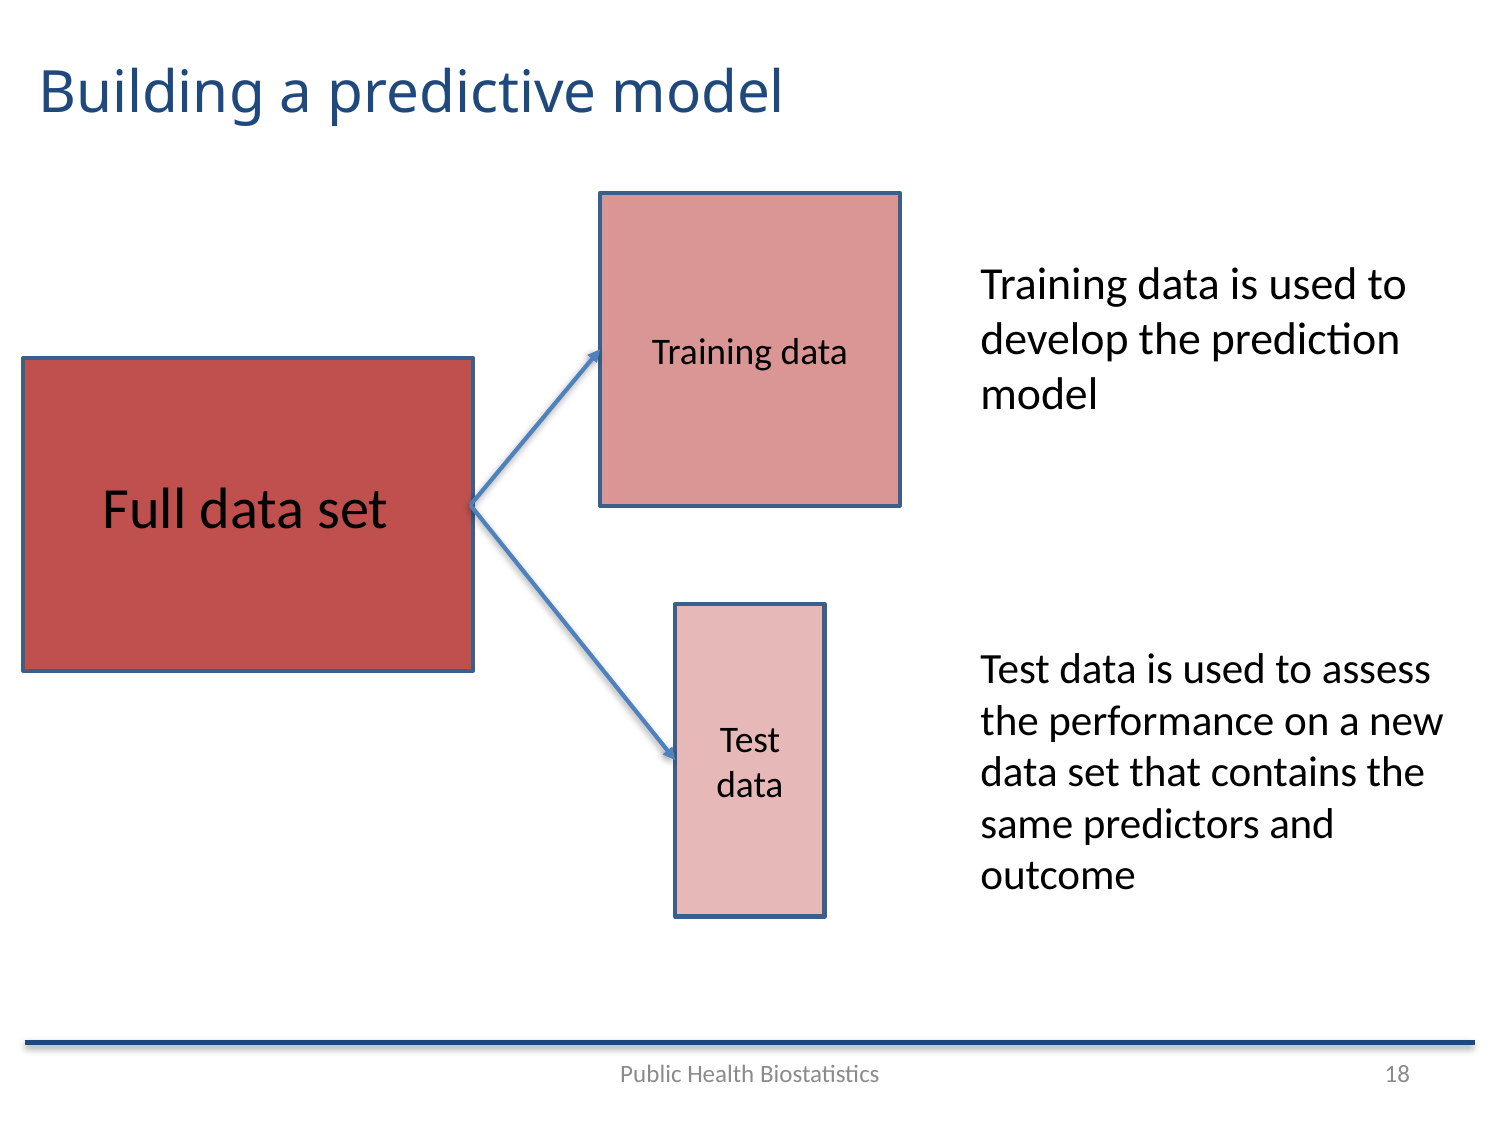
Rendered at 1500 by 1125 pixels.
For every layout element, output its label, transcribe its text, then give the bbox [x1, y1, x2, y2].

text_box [470, 348, 601, 505]
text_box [470, 505, 676, 761]
text_box [21, 548, 465, 673]
footer Public Health Biostatistics [425, 1042, 1074, 1103]
slide_number 18 [1074, 1042, 1425, 1103]
text_box Training data is used to develop the prediction model [965, 246, 1425, 452]
text_box Test data [673, 602, 827, 919]
text_box Test data is used to assess the performance on a new data set that contains the same predictors and outcome [965, 632, 1467, 908]
text_box Training data [598, 191, 902, 508]
text_box Full data set [20, 462, 465, 548]
text_box [21, 356, 465, 462]
title Building a predictive model [23, 21, 1467, 157]
